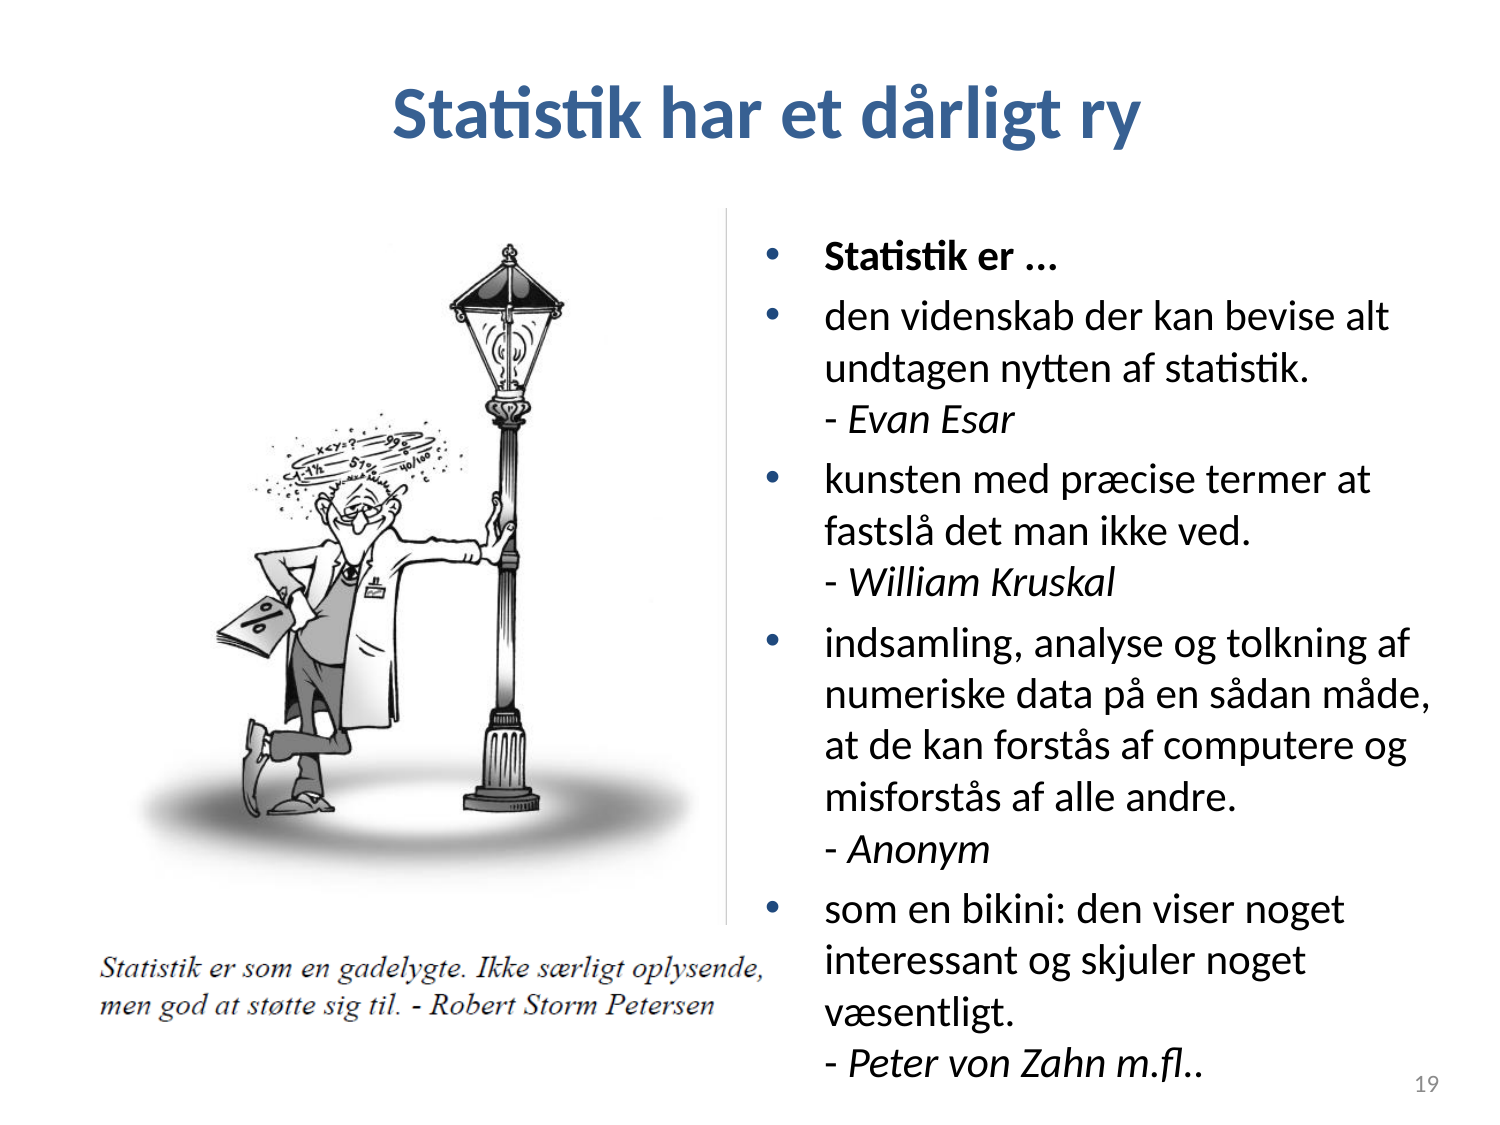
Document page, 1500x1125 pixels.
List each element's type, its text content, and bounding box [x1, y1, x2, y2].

slide_number 19 [1104, 1058, 1455, 1107]
title Statistik har et dårligt ry [76, 45, 1459, 173]
list Statistik er ... den videnskab der kan bevise alt undtagen nytten af statistik. - Evan Esar kunsten med præcise termer at fastslå det man ikke ved. - William Kruskal indsamling, analyse og tolkning af numeriske data på en sådan måde, at de kan forstås af computere og misforstås af alle andre. - Anonym som en bikini: den viser noget interessant og skjuler noget væsentligt. - Peter von Zahn m.fl.. [750, 219, 1459, 1106]
picture [100, 207, 727, 926]
picture [88, 940, 788, 1036]
